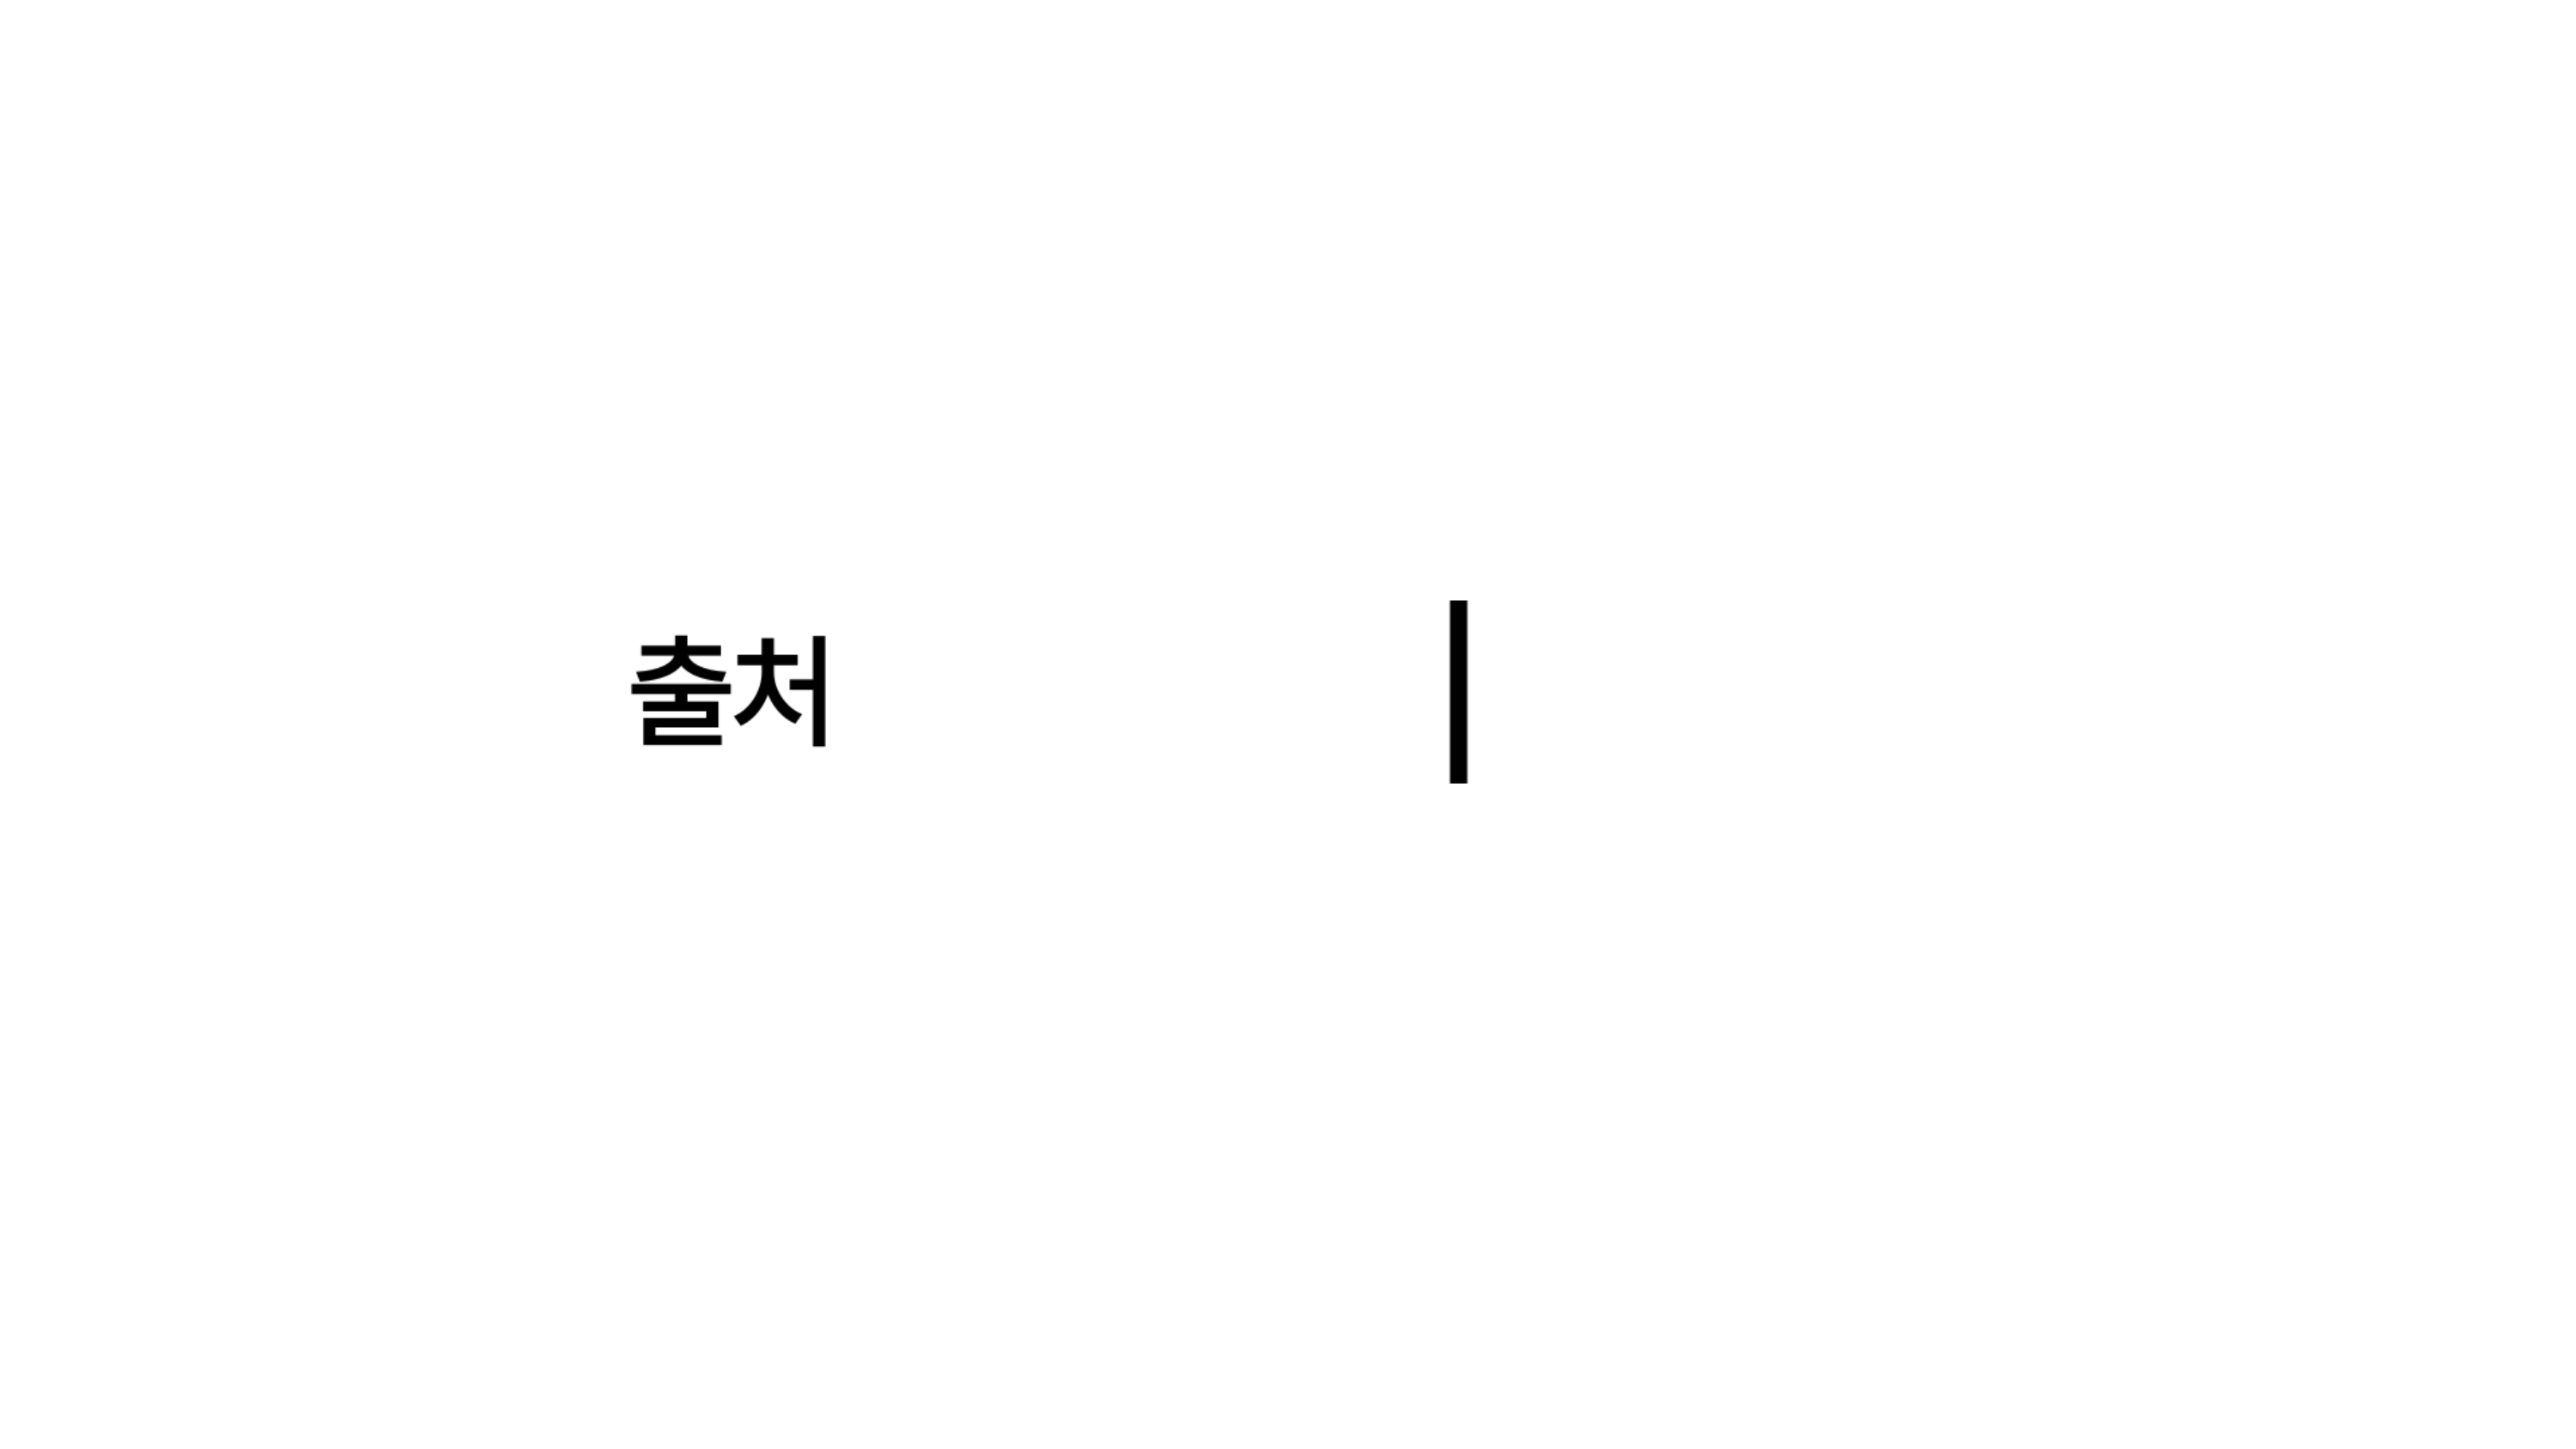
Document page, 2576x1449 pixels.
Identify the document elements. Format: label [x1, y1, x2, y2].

picture [1425, 727, 1492, 783]
picture [1425, 601, 1492, 657]
text_box [1366, 657, 1550, 727]
picture [264, 586, 882, 802]
